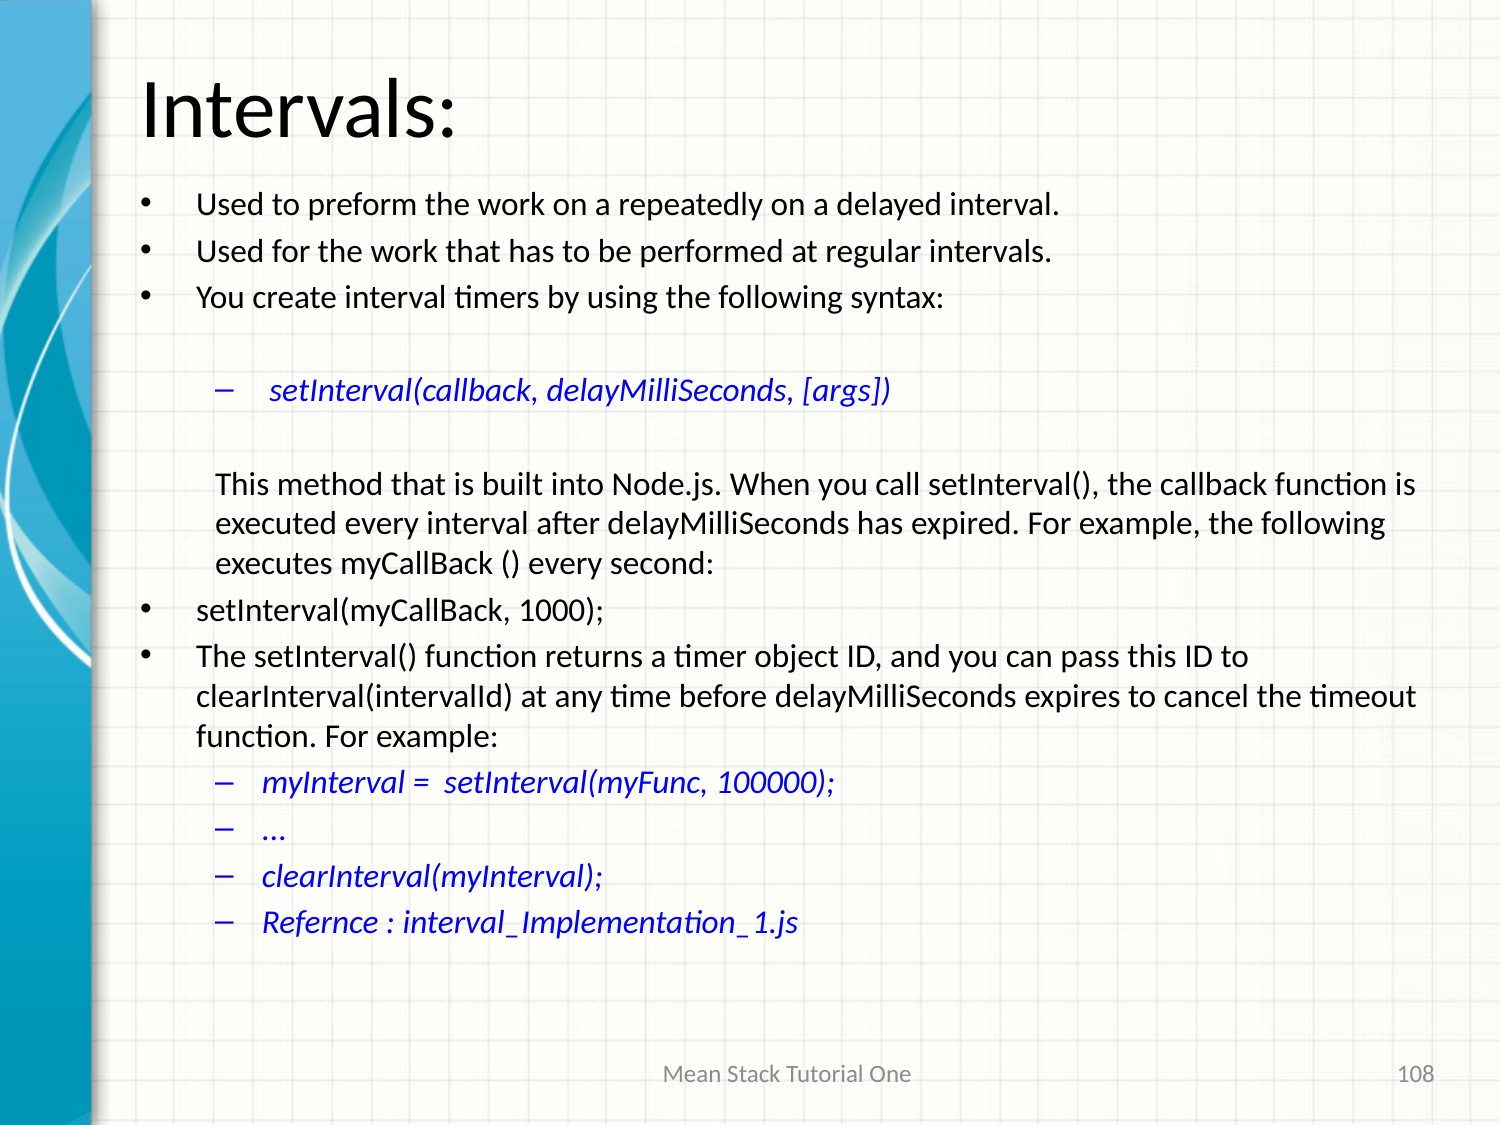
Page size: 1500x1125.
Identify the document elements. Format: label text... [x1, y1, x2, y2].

picture [0, 0, 1500, 1125]
footer Mean Stack Tutorial One [549, 1042, 1025, 1103]
list Used to preform the work on a repeatedly on a delayed interval. Used for the work that has to be performed at regular intervals. You create interval timers by using the following syntax: setInterval(callback, delayMilliSeconds, [args]) This method that is built into Node.js. When you call setInterval(), the callback function is executed every interval after delayMilliSeconds has expired. For example, the following executes myCallBack () every second: setInterval(myCallBack, 1000); The setInterval() function returns a timer object ID, and you can pass this ID to clearInterval(intervalId) at any time before delayMilliSeconds expires to cancel the timeout function. For example: myInterval = setInterval(myFunc, 100000); ... clearInterval(myInterval); Refernce : interval_Implementation_1.js [125, 174, 1450, 967]
title Intervals: [125, 44, 1450, 163]
slide_number 108 [1100, 1042, 1450, 1103]
